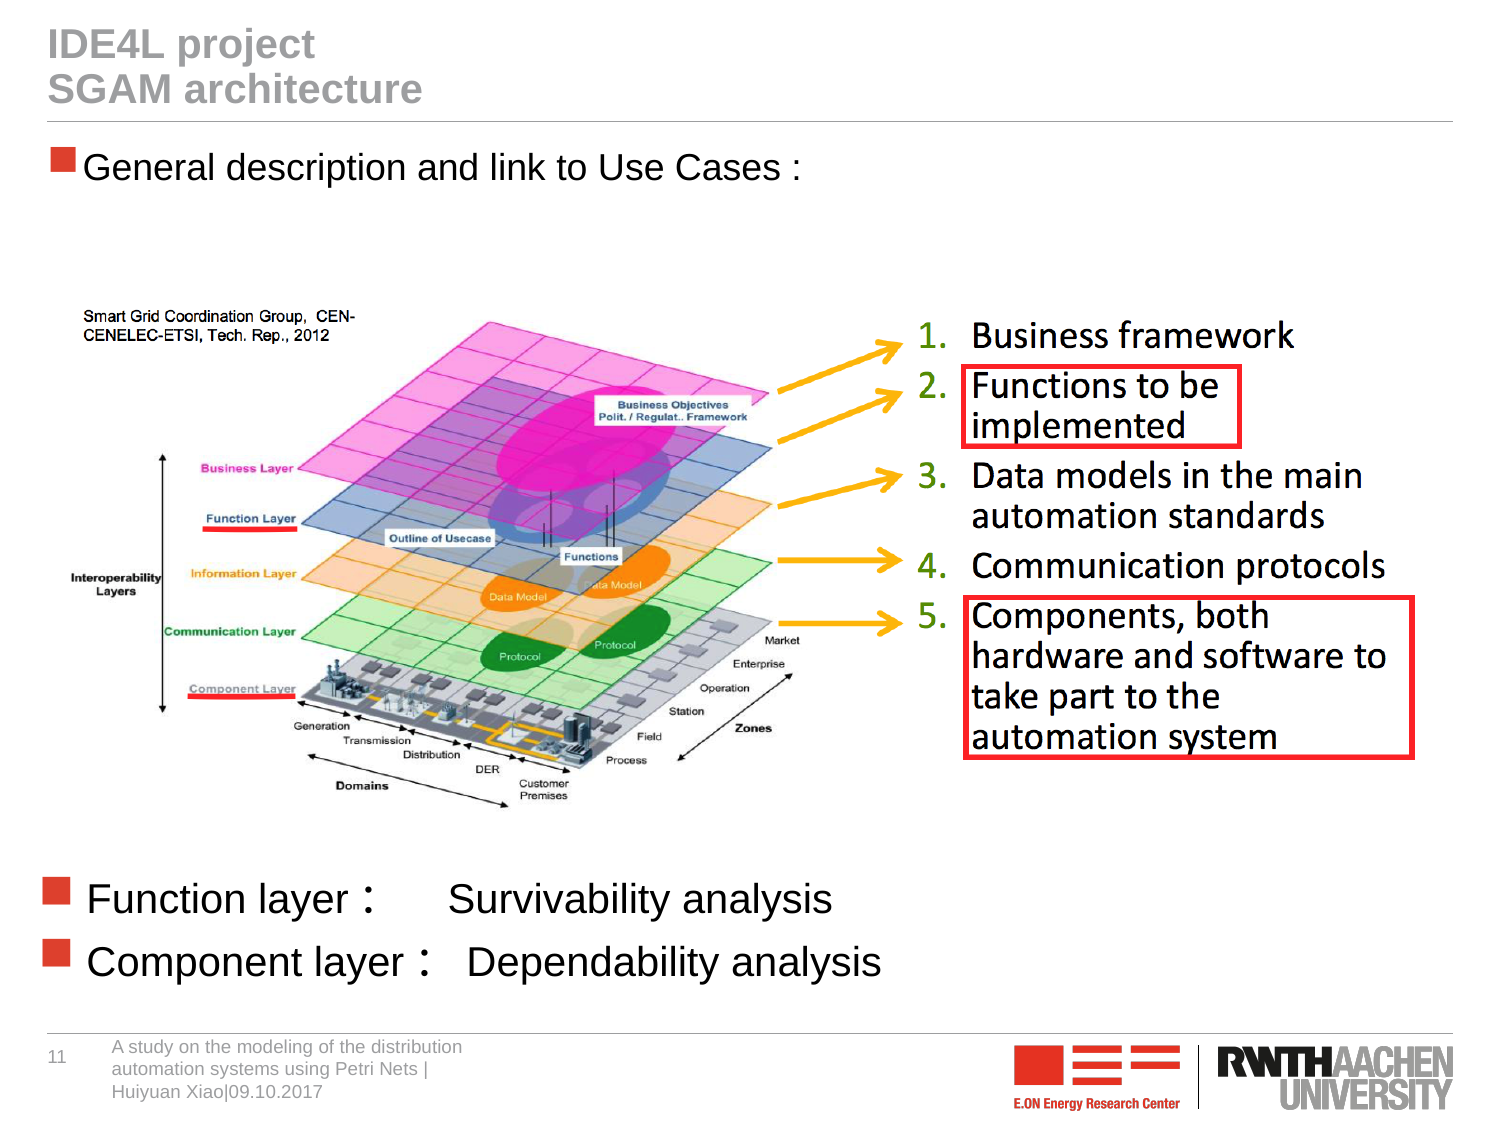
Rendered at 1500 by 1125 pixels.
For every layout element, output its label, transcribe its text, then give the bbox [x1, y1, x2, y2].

title IDE4L project SGAM architecture [47, 23, 1453, 113]
picture [1013, 1045, 1180, 1112]
list General description and link to Use Cases : [47, 142, 1315, 574]
picture [1218, 1046, 1453, 1111]
picture [60, 224, 1434, 830]
list Function layer： Survivability analysis Component layer：Dependability analysis [38, 871, 1423, 1010]
